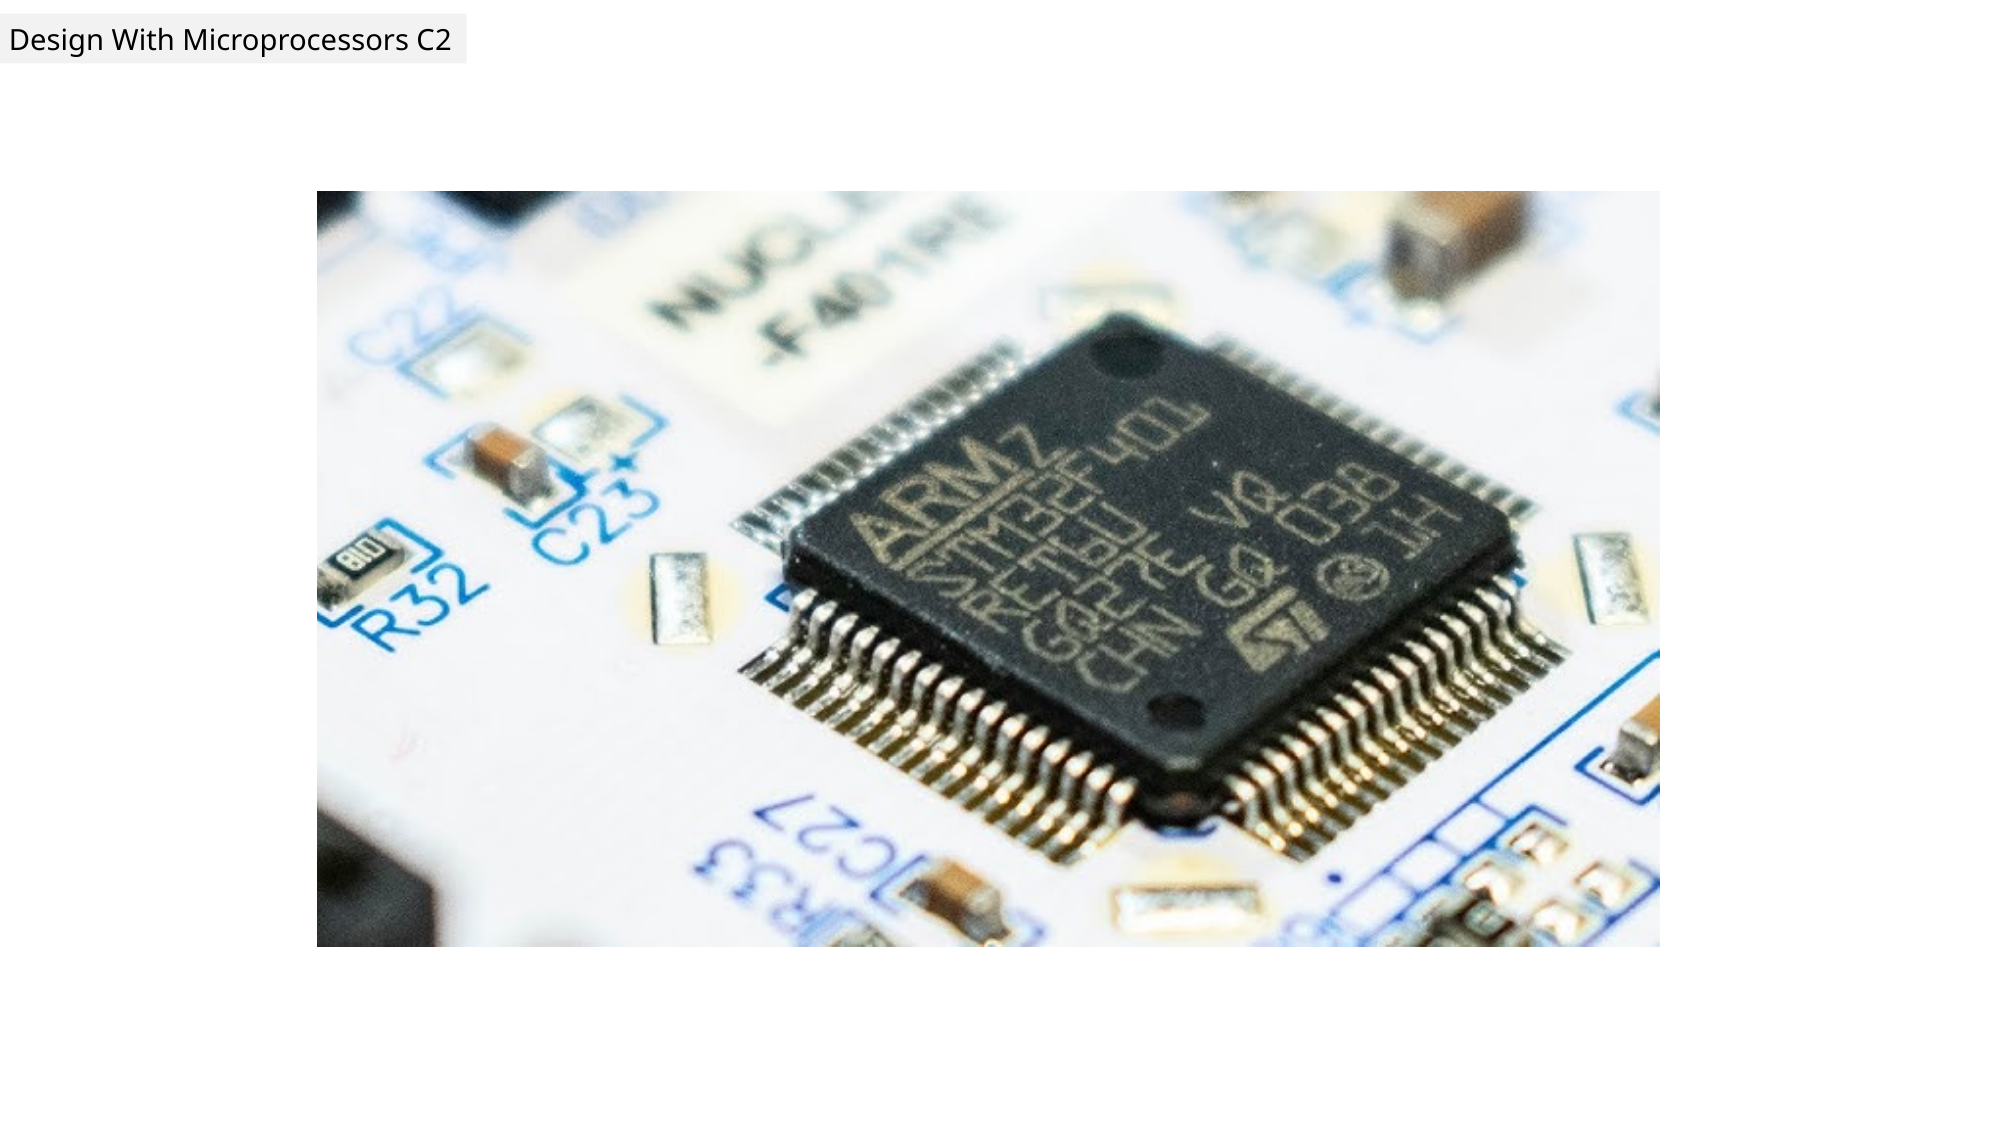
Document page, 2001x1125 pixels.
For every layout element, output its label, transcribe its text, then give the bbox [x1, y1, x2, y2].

text_box Design With Microprocessors C2 [0, 13, 467, 64]
picture [317, 190, 1661, 947]
